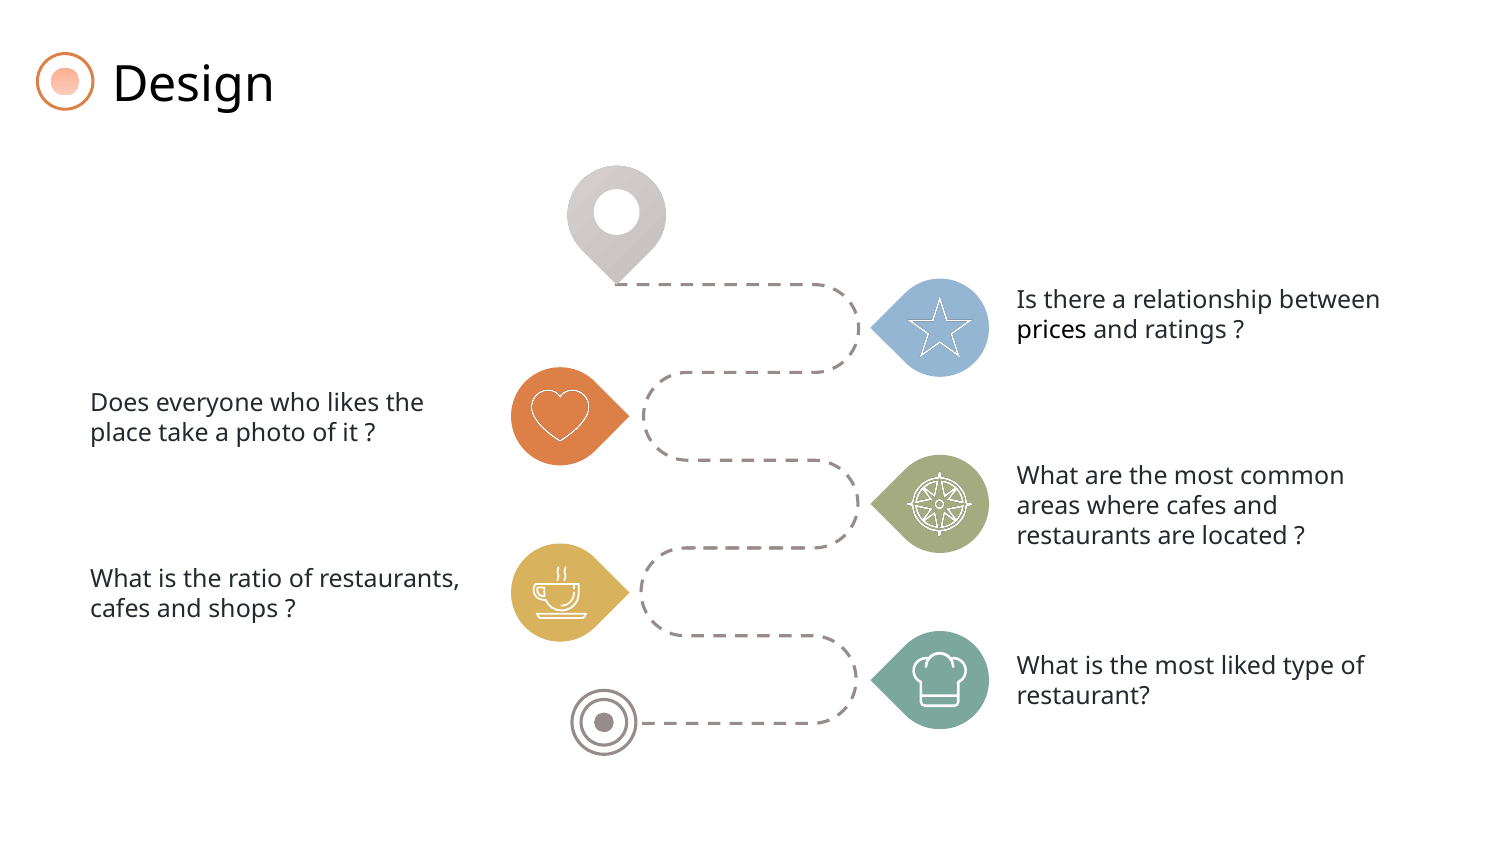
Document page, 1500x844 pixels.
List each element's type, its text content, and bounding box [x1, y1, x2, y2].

picture [906, 470, 973, 537]
text_box Does everyone who likes the place take a photo of it ? [74, 367, 499, 466]
text_box [511, 371, 541, 462]
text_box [890, 630, 1426, 730]
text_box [74, 543, 610, 642]
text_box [34, 51, 98, 111]
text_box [546, 145, 859, 755]
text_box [890, 278, 1426, 378]
picture [529, 389, 590, 443]
title Design [97, 49, 900, 114]
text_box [890, 454, 1426, 554]
